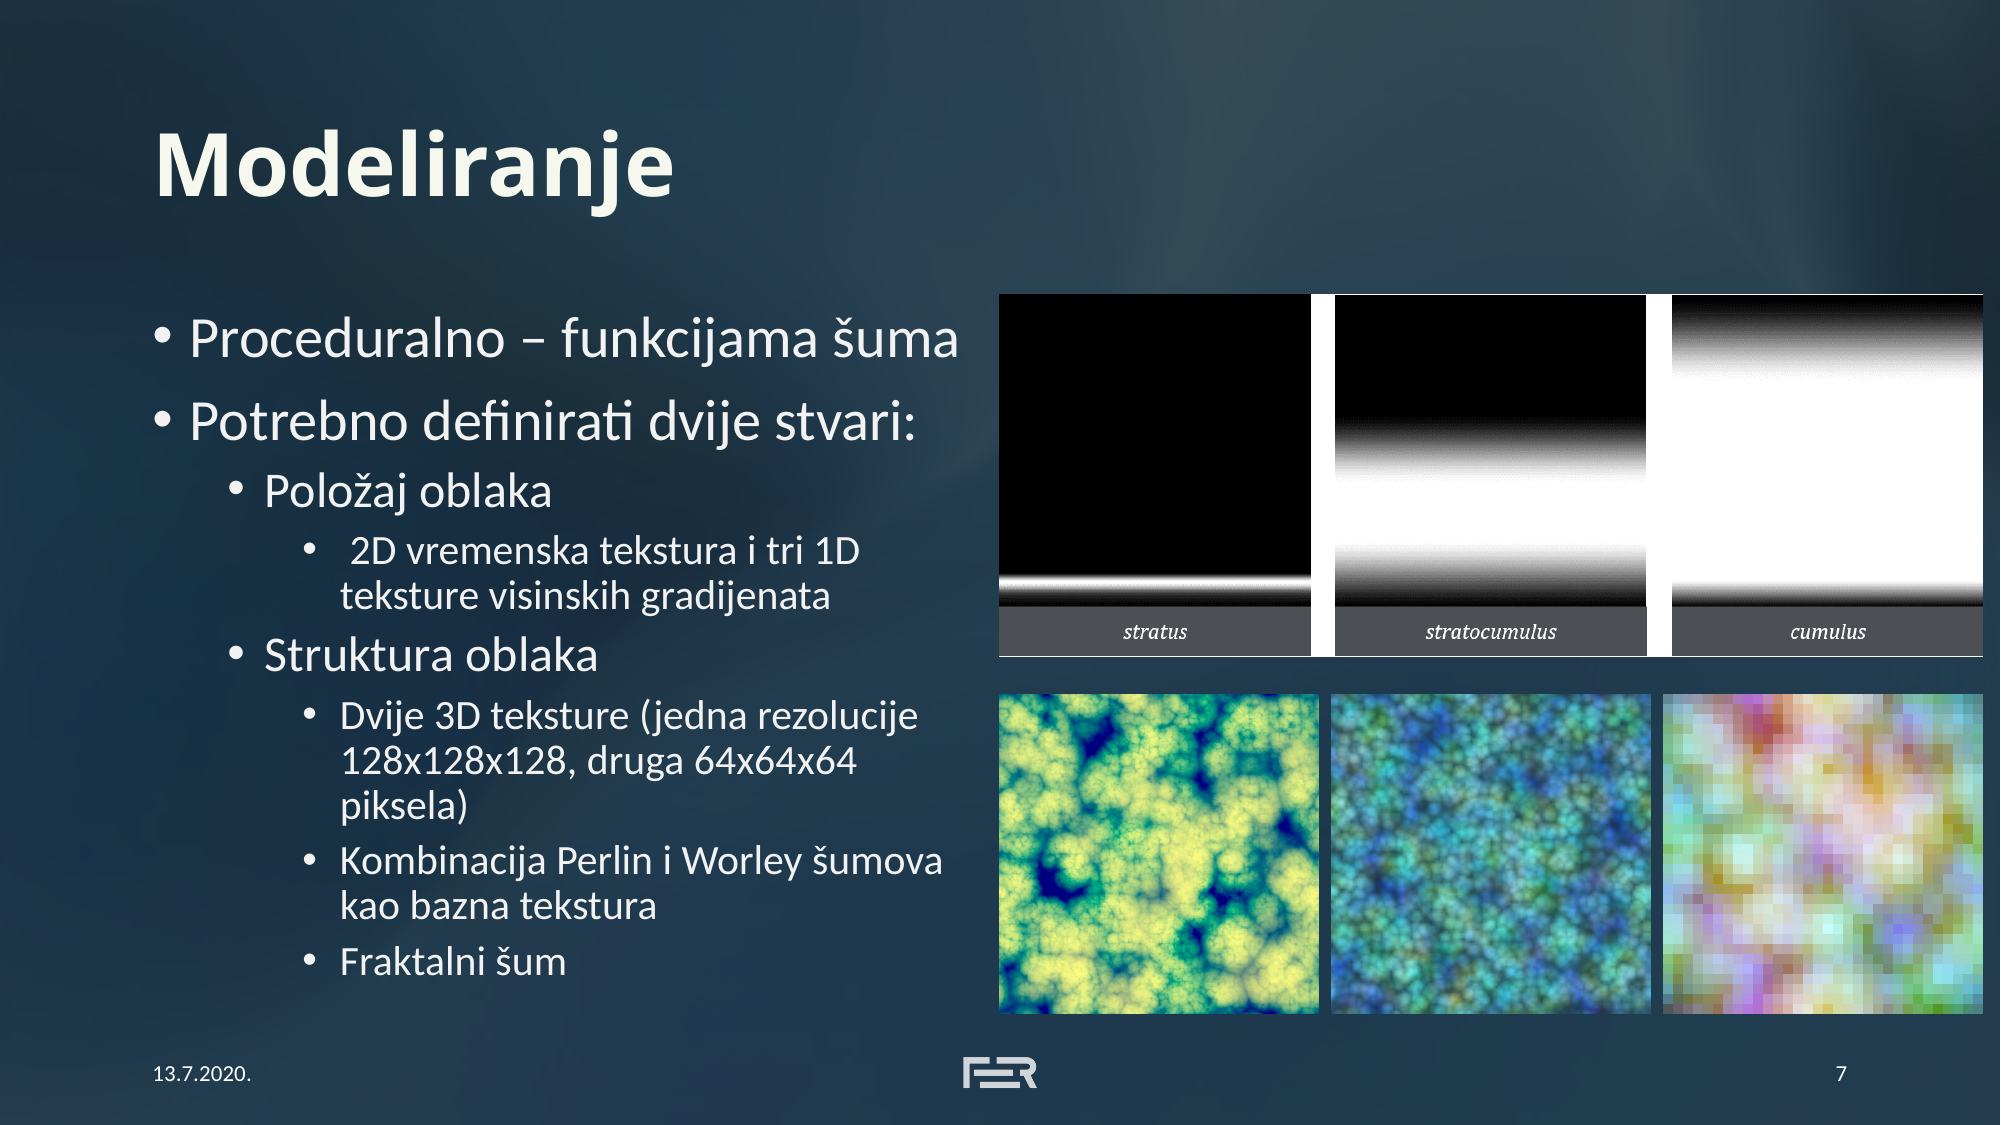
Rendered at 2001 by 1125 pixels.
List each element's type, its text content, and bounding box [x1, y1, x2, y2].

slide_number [137, 1042, 588, 1103]
picture [1663, 694, 1983, 1014]
picture [999, 294, 1983, 657]
picture [1331, 694, 1651, 1014]
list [999, 694, 1319, 1014]
list Proceduralno – funkcijama šuma Potrebno definirati dvije stvari: Položaj oblaka 2D vremenska tekstura i tri 1D teksture visinskih gradijenata Struktura oblaka Dvije 3D teksture (jedna rezolucije 128x128x128, druga 64x64x64 piksela) Kombinacija Perlin i Worley šumova kao bazna tekstura Fraktalni šum [137, 299, 988, 1014]
slide_number 7 [1412, 1042, 1863, 1103]
title Modeliranje [137, 59, 1863, 278]
picture [943, 1037, 1057, 1108]
